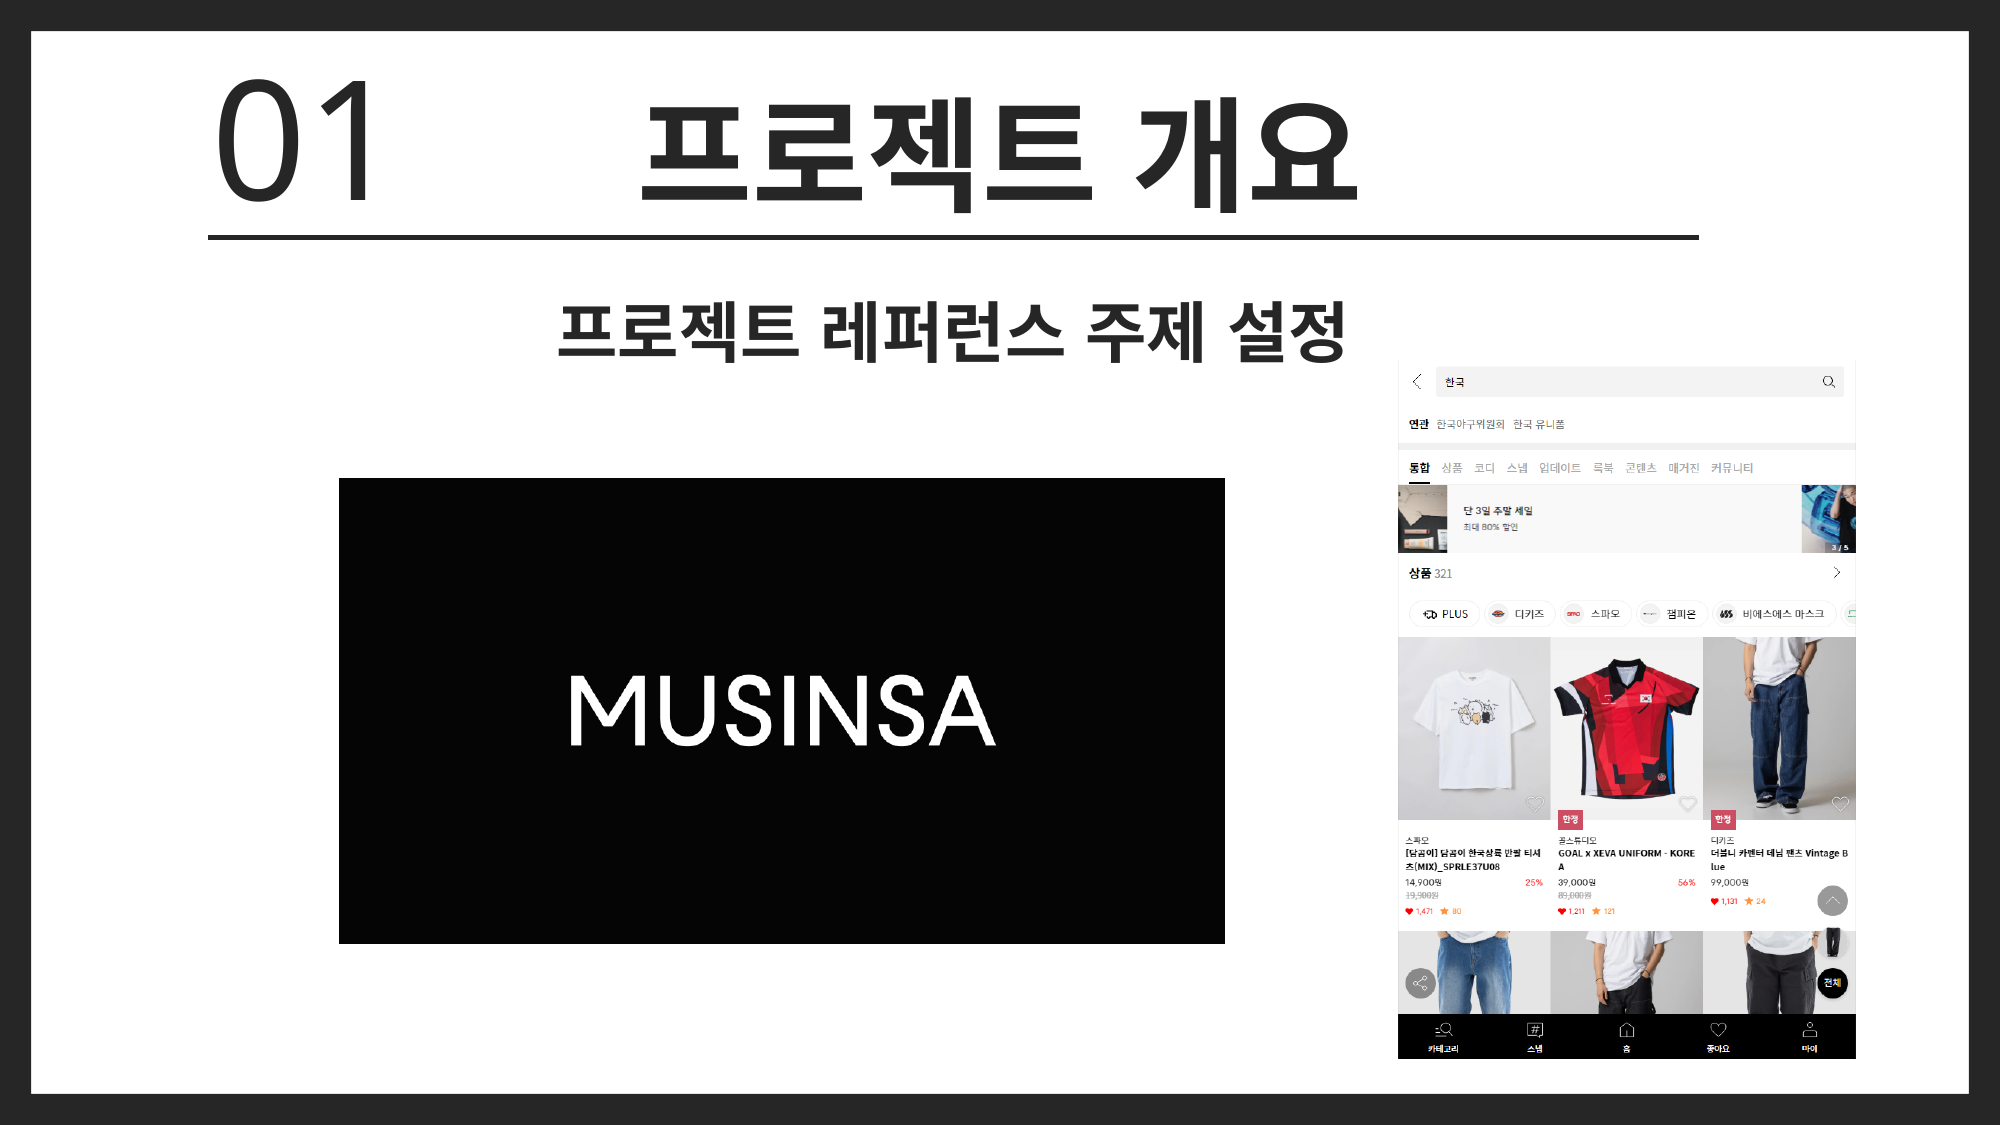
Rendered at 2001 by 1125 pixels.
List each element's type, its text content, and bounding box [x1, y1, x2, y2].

title 프로젝트 개요 [433, 66, 1750, 238]
text_box 프로젝트 레퍼런스 주제 설정 [221, 292, 1686, 464]
text_box [0, 0, 2000, 1125]
picture [1382, 359, 1864, 1060]
picture [339, 478, 1225, 944]
text_box [433, 233, 1700, 242]
subtitle 01 [182, 49, 433, 256]
